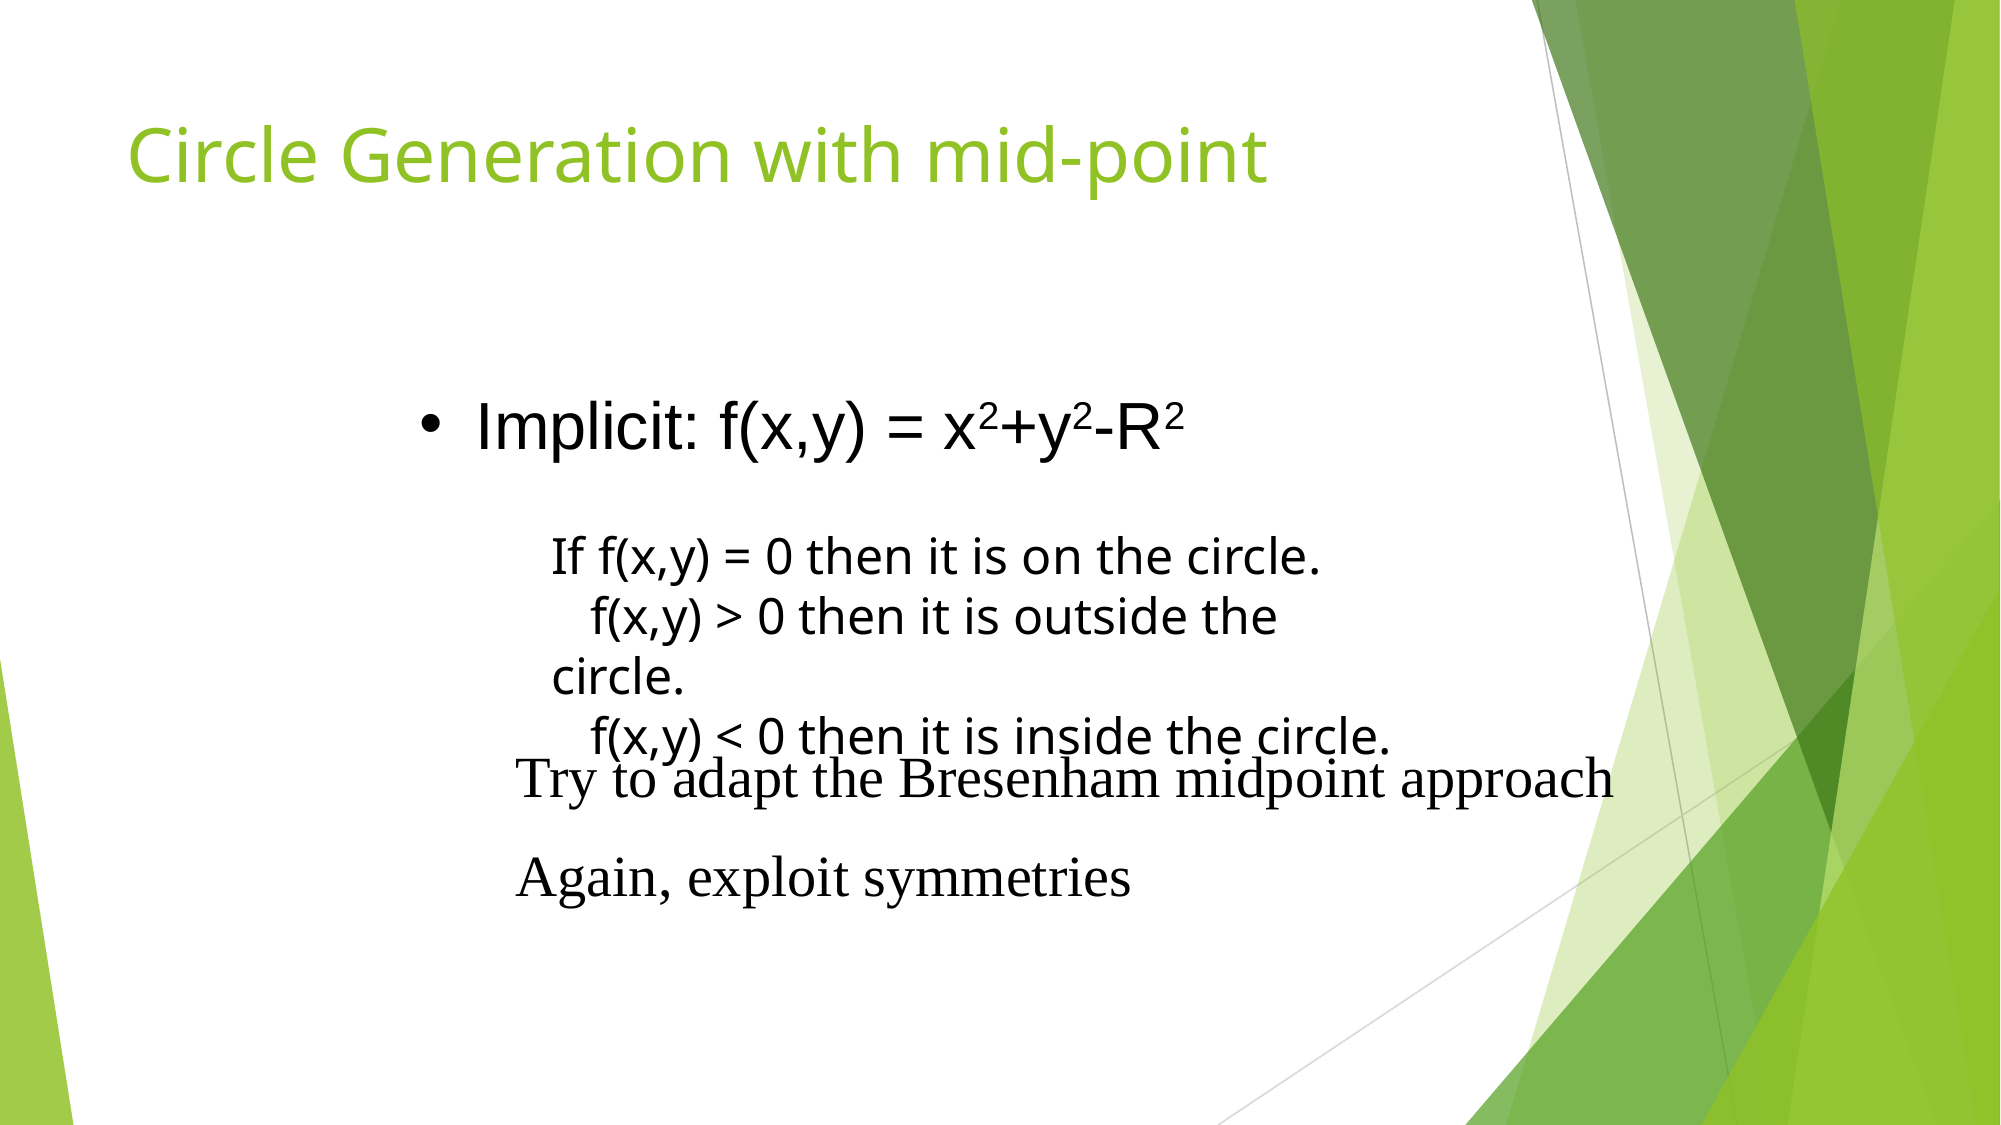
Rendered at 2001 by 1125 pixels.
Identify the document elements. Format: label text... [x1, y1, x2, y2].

title Circle Generation with mid-point [111, 99, 1522, 317]
text_box Try to adapt the Bresenham midpoint approach Again, exploit symmetries [500, 731, 1647, 916]
text_box If f(x,y) = 0 then it is on the circle. f(x,y) > 0 then it is outside the circle. f(x,y) < 0 then it is inside the circle. [536, 517, 1441, 731]
text_box Implicit: f(x,y) = x2+y2-R2 [404, 375, 1527, 475]
